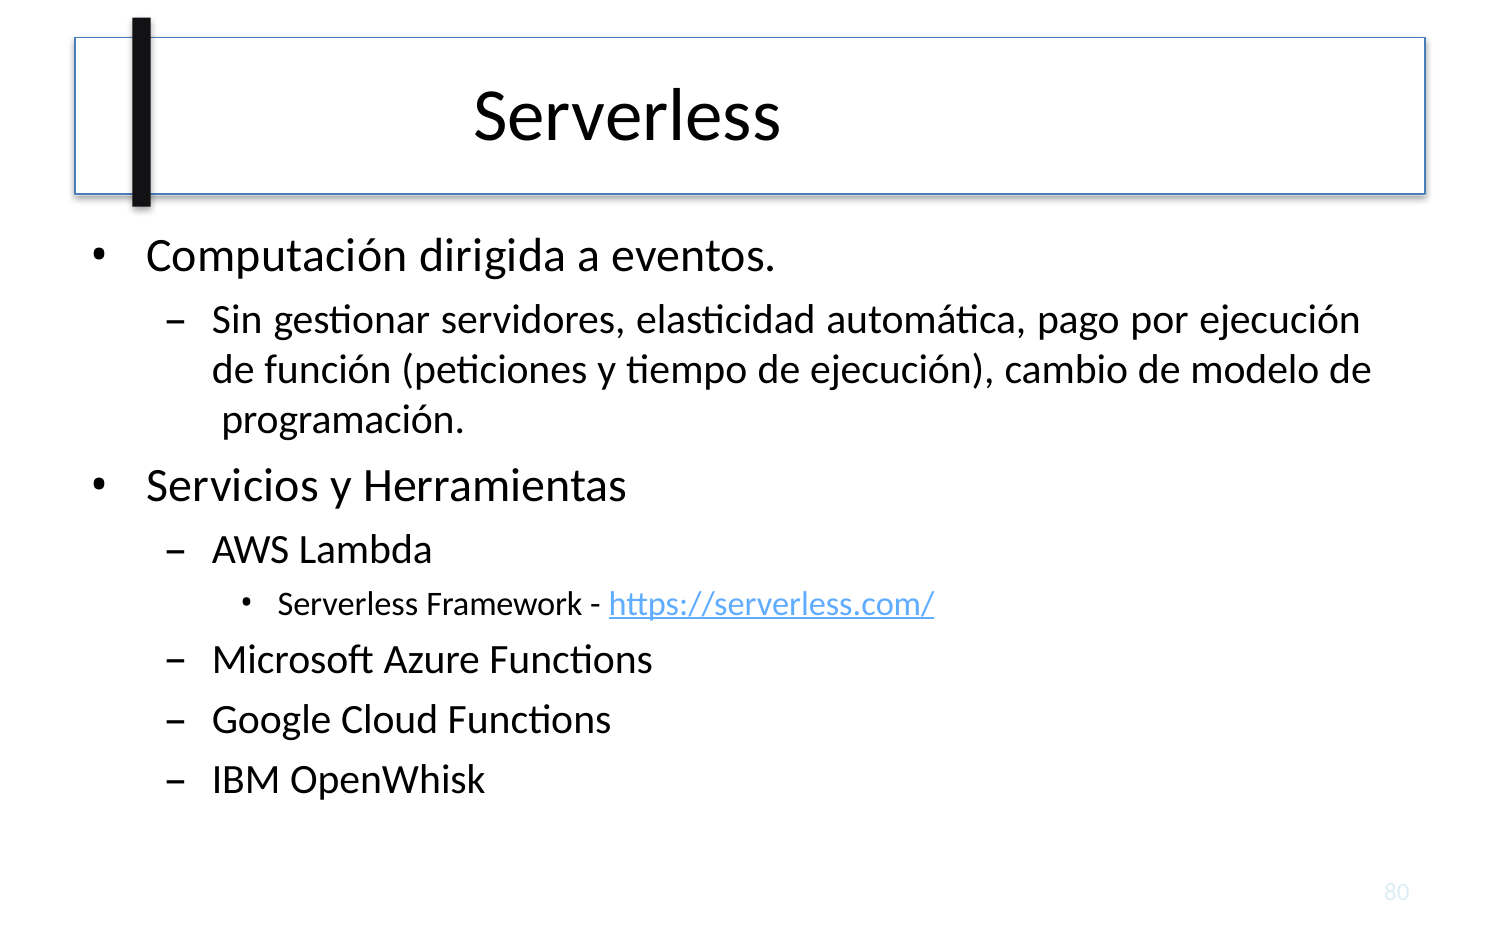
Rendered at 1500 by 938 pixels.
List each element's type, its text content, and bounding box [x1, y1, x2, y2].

title Serverless [470, 63, 784, 209]
picture [66, 13, 1434, 209]
slide_number 77 [1377, 874, 1416, 938]
text_box Computación dirigida a eventos. Sin gestionar servidores, elasticidad automática, pago por ejecución de función (peticiones y tiempo de ejecución), cambio de modelo de programación. Servicios y Herramientas AWS Lambda Serverless Framework - https://serverless.com/ Microsoft Azure Functions Google Cloud Functions IBM OpenWhisk [87, 209, 1373, 802]
